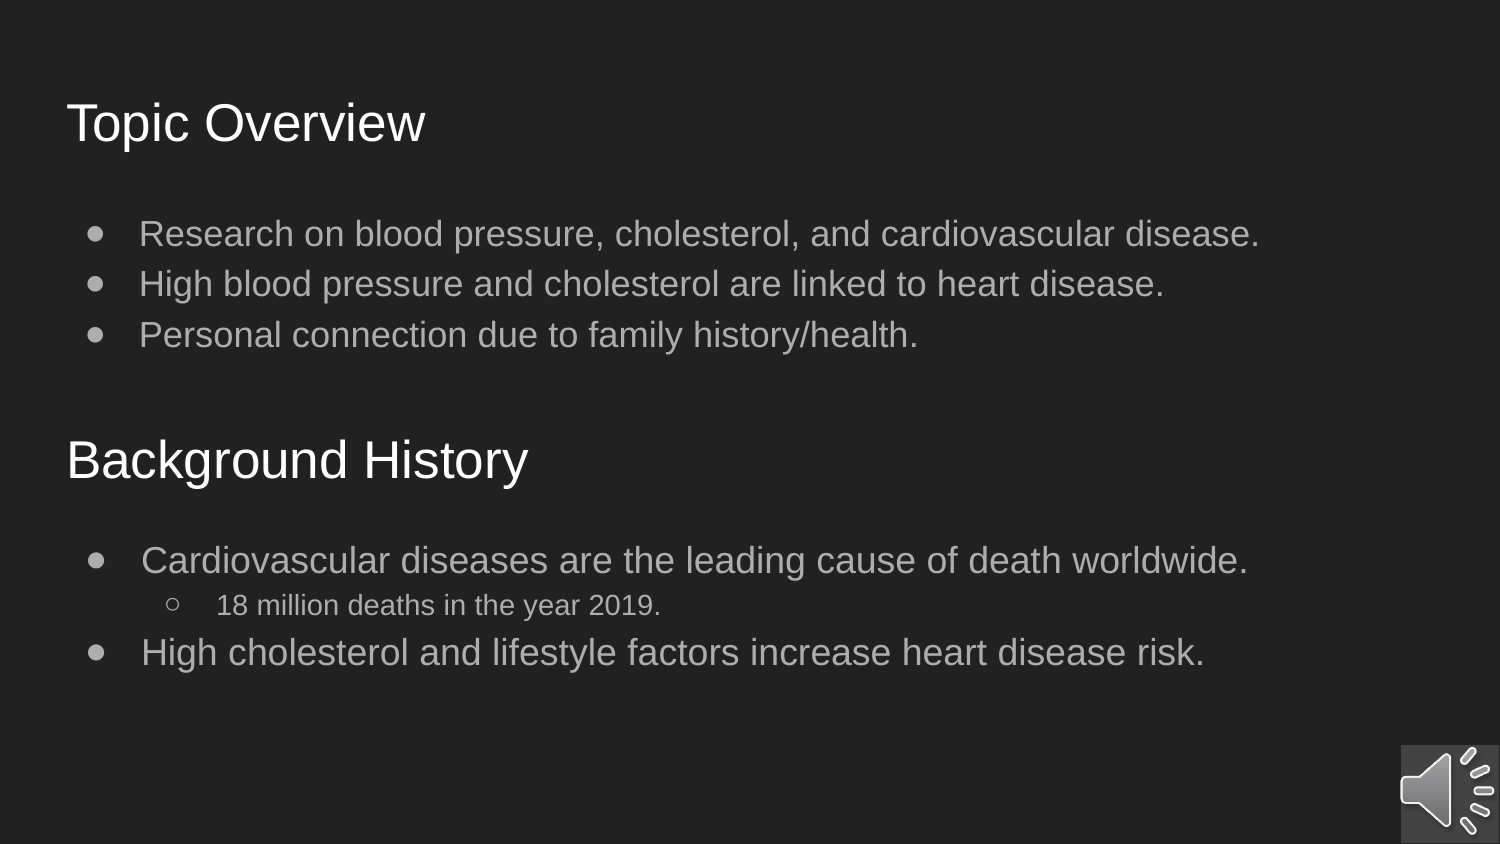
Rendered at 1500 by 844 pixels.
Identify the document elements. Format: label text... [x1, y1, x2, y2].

list Research on blood pressure, cholesterol, and cardiovascular disease. High blood pressure and cholesterol are linked to heart disease. Personal connection due to family history/health. [51, 189, 1449, 371]
title Background History [51, 410, 1449, 505]
picture [1399, 743, 1500, 844]
list Cardiovascular diseases are the leading cause of death worldwide. 18 million deaths in the year 2019. High cholesterol and lifestyle factors increase heart disease risk. [51, 514, 1449, 696]
title Topic Overview [51, 72, 1449, 167]
